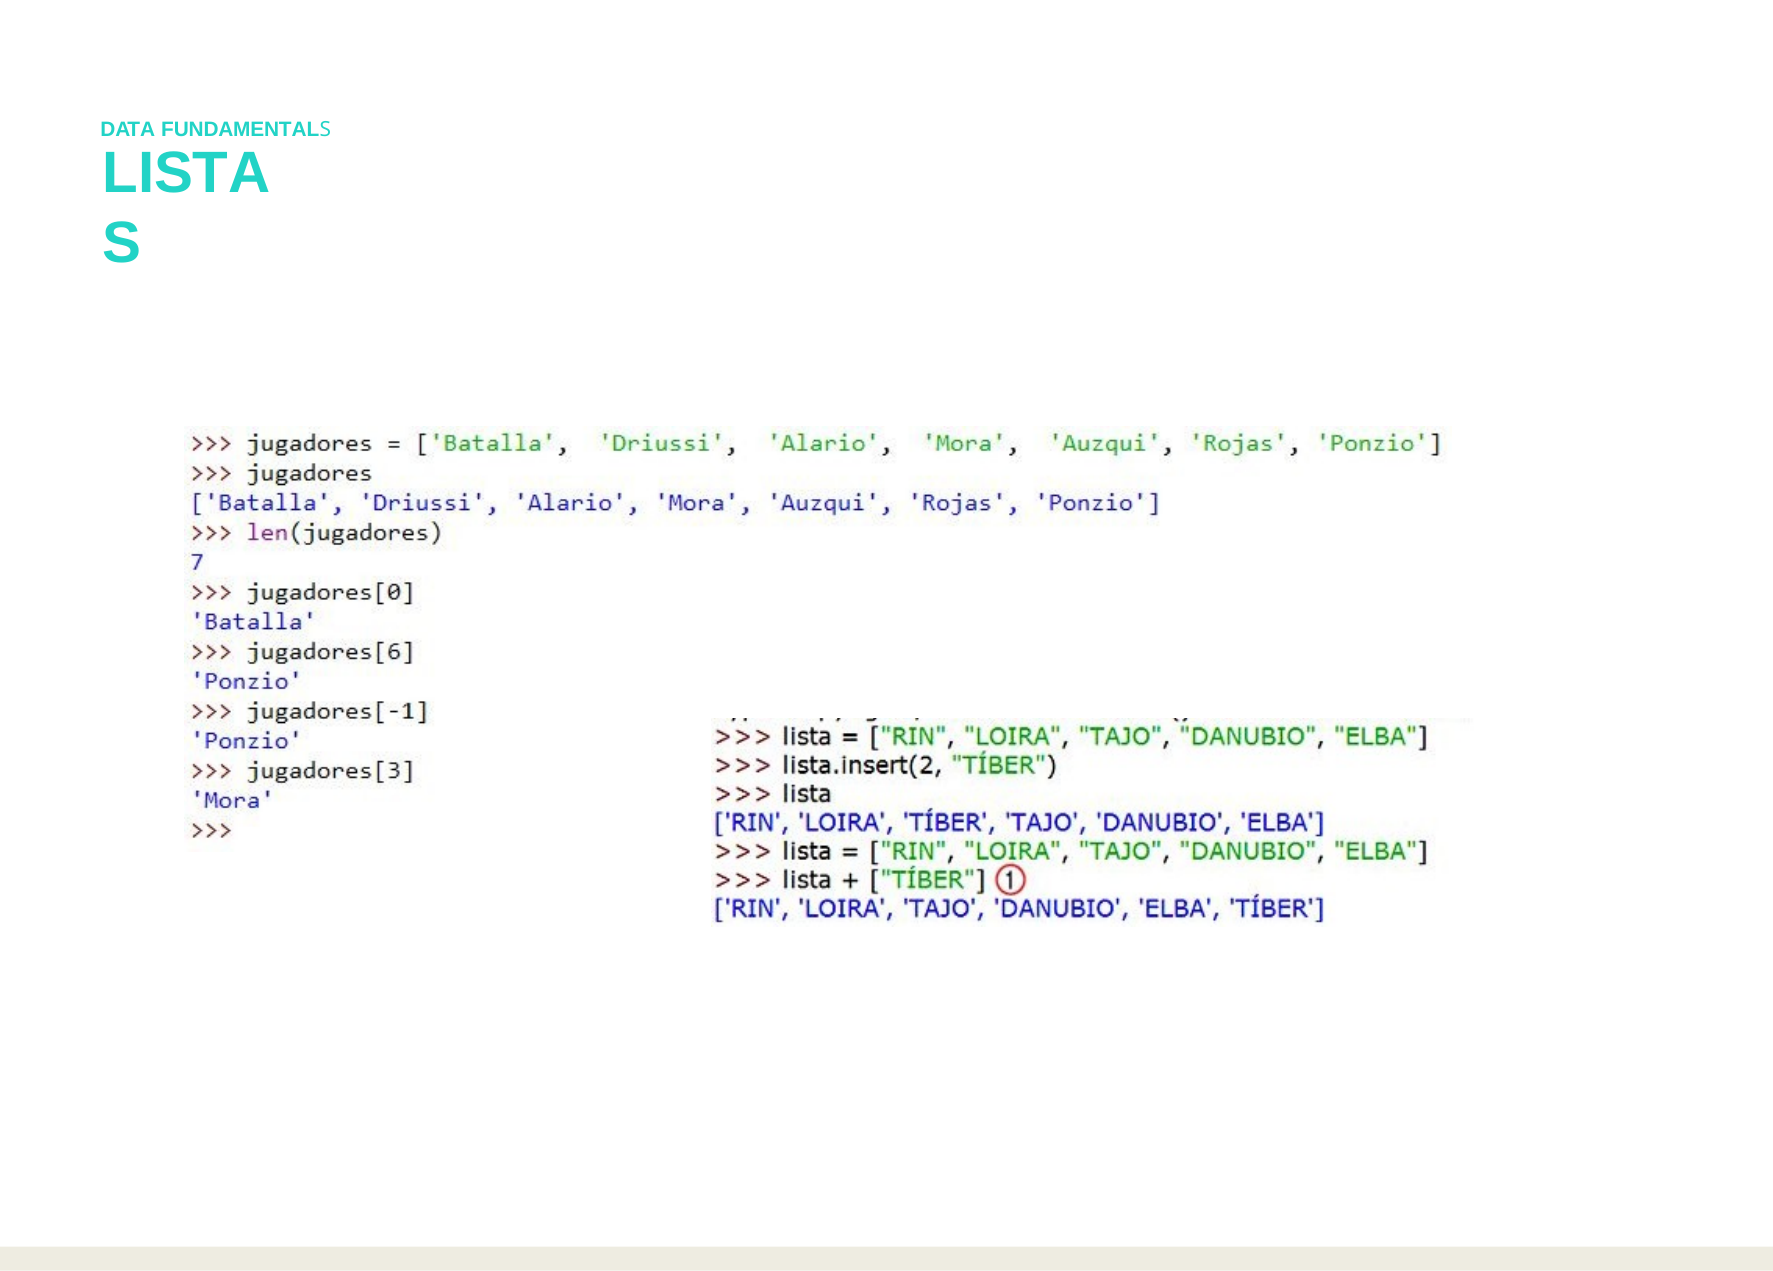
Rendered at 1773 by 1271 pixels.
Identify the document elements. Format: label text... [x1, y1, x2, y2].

text_box DATA FUNDAMENTALS [98, 113, 335, 141]
title LISTAS [100, 141, 308, 347]
text_box [0, 1246, 1773, 1271]
picture [184, 426, 1509, 927]
